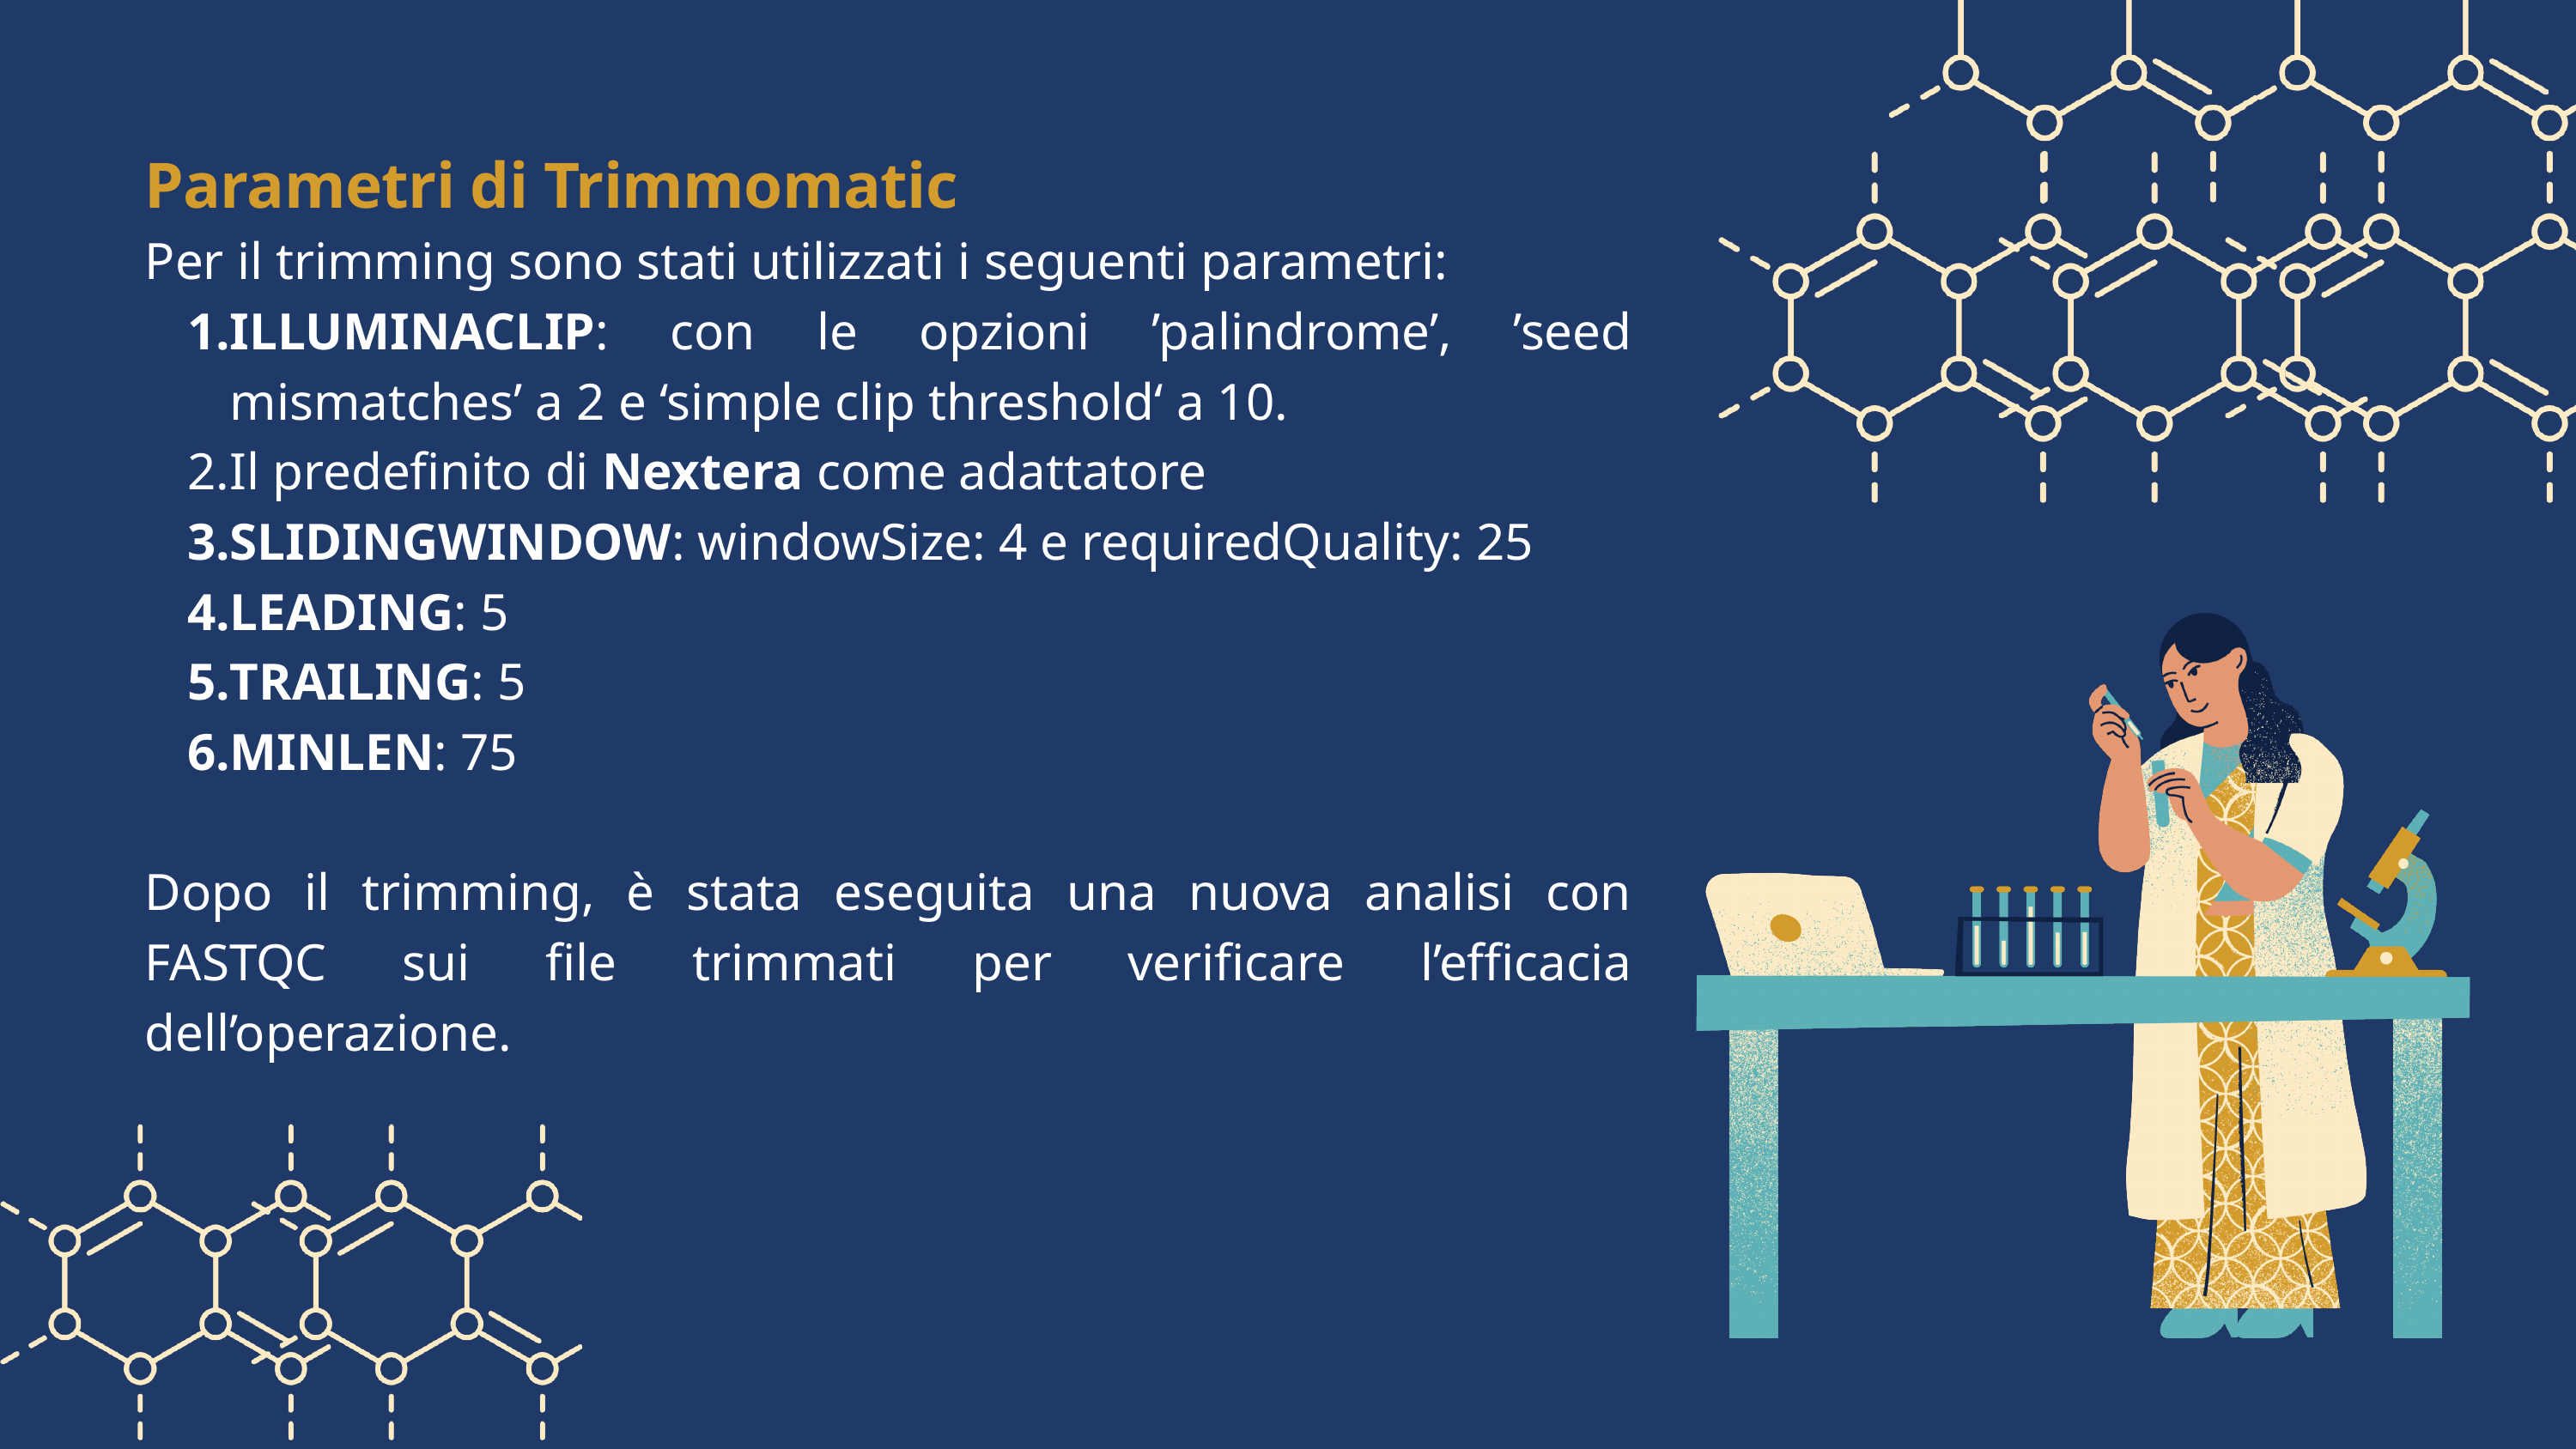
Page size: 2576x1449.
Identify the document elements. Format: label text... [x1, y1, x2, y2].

text_box [1696, 606, 2470, 1338]
text_box [0, 1124, 251, 1440]
text_box [2225, 203, 2576, 503]
text_box [2225, 0, 2576, 203]
text_box [1998, 203, 2225, 503]
text_box [251, 1124, 583, 1440]
text_box [1718, 151, 1998, 503]
text_box [1888, 0, 2225, 203]
text_box Per il trimming sono stati utilizzati i seguenti parametri: ILLUMINACLIP: con le opzioni ’palindrome’, ’seed mismatches’ a 2 e ‘simple clip threshold‘ a 10. Il predefinito di Nextera come adattatore SLIDINGWINDOW: windowSize: 4 e requiredQuality: 25 LEADING: 5 TRAILING: 5 MINLEN: 75 Dopo il trimming, è stata eseguita una nuova analisi con FASTQC sui file trimmati per verificare l’efficacia dell’operazione. [144, 219, 1632, 1131]
text_box Parametri di Trimmomatic [144, 161, 978, 219]
